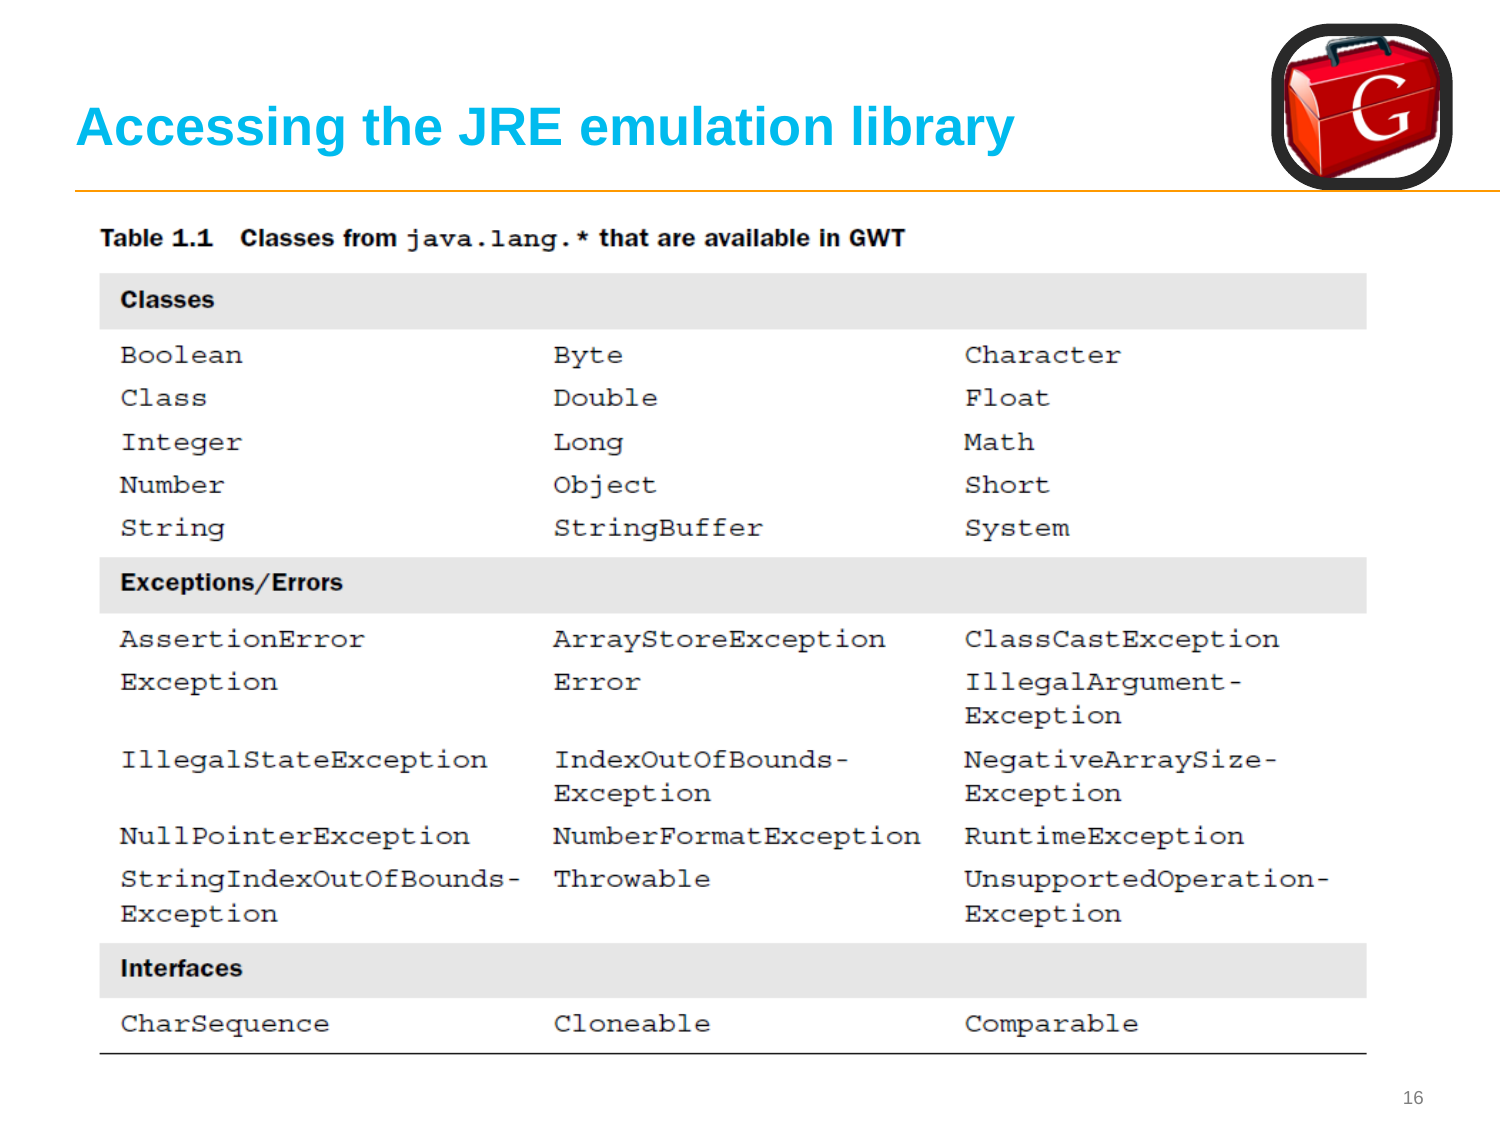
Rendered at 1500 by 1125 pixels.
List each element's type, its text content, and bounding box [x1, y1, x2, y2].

title Accessing the JRE emulation library [75, 27, 1422, 157]
picture [97, 213, 1383, 1091]
picture [1293, 47, 1440, 177]
